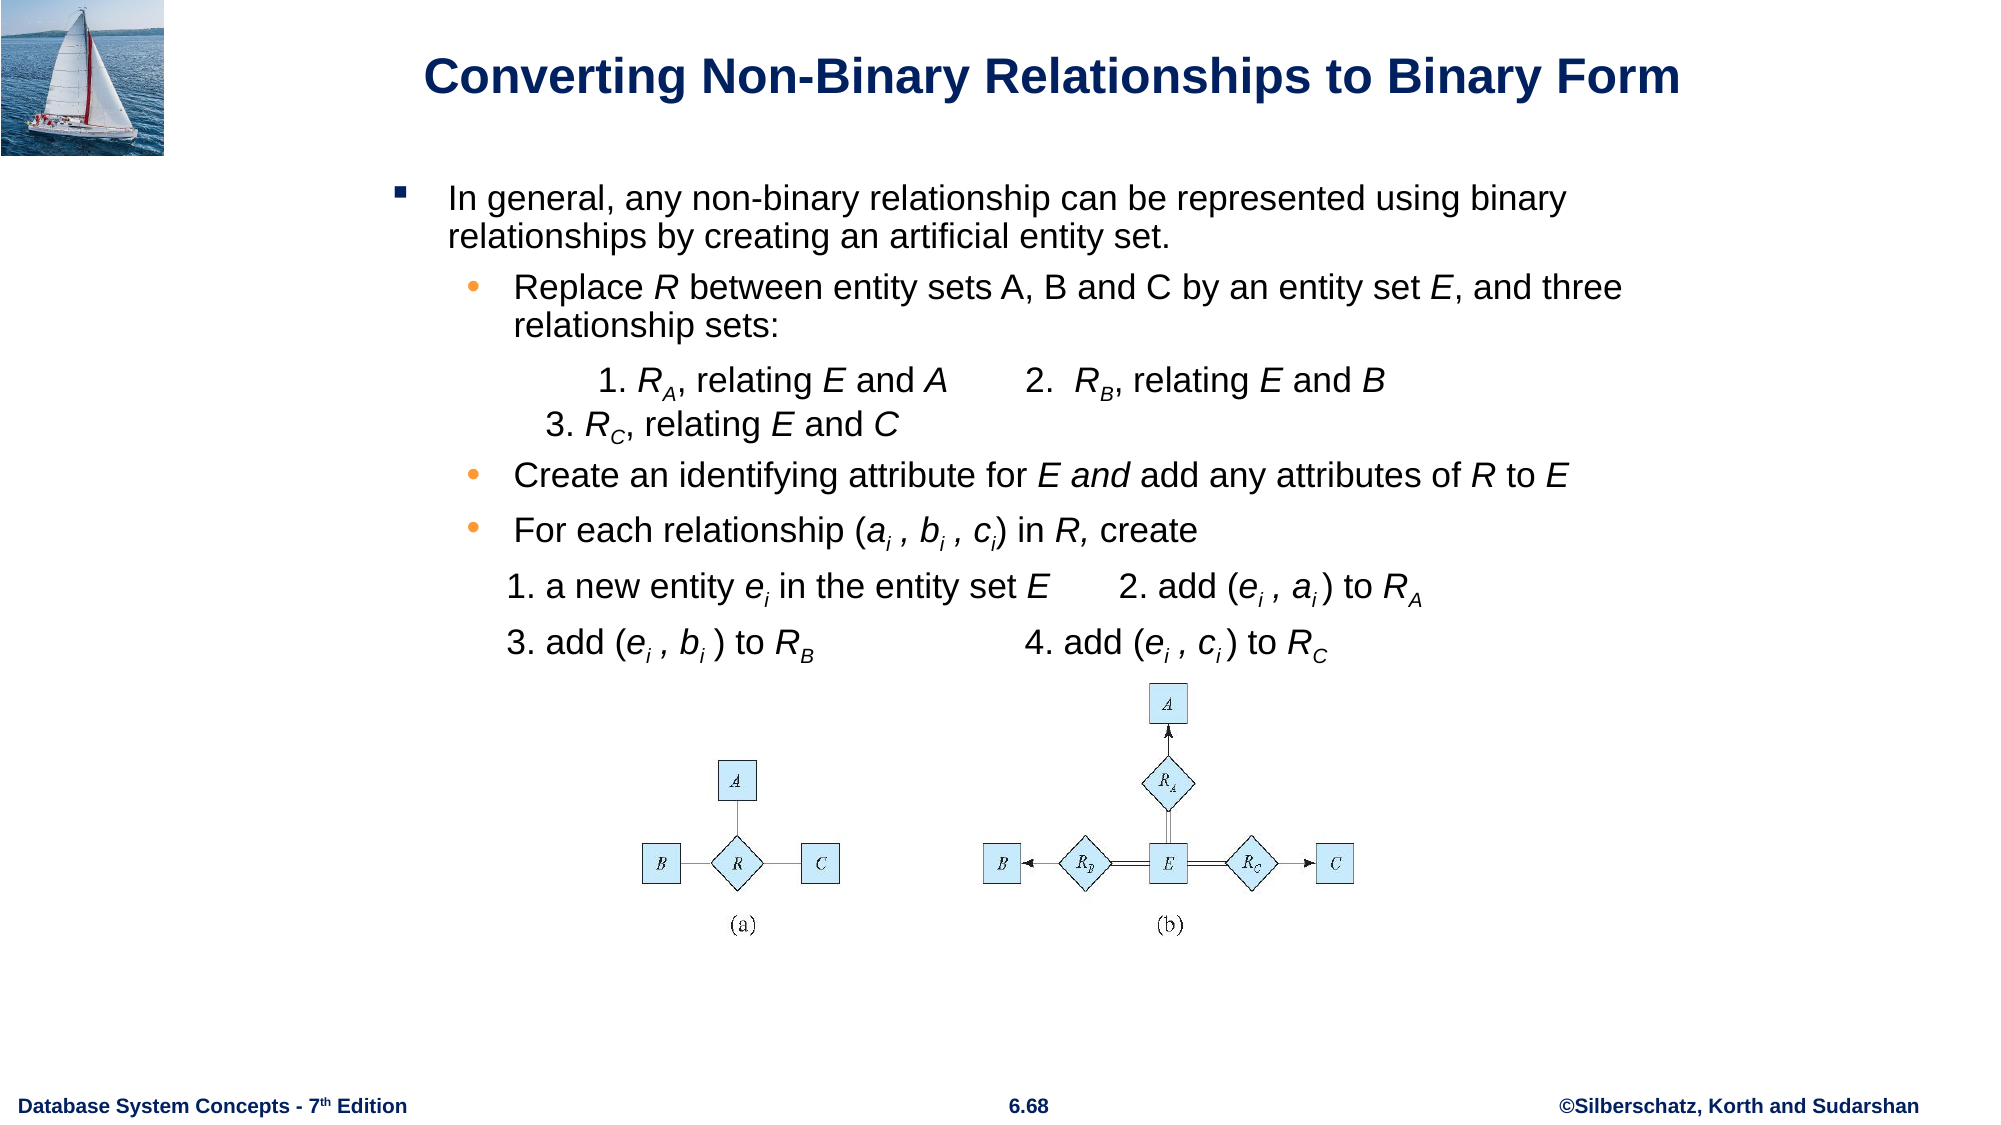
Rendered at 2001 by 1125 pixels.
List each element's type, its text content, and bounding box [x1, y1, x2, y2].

list In general, any non-binary relationship can be represented using binary relationships by creating an artificial entity set. Replace R between entity sets A, B and C by an entity set E, and three relationship sets: 1. RA, relating E and A 2. RB, relating E and B 3. RC, relating E and C Create an identifying attribute for E and add any attributes of R to E For each relationship (ai , bi , ci) in R, create 1. a new entity ei in the entity set E 2. add (ei , ai ) to RA 3. add (ei , bi ) to RB 4. add (ei , ci ) to RC [376, 172, 1692, 694]
title Converting Non-Binary Relationships to Binary Form [390, 11, 1716, 112]
picture [1, 0, 164, 156]
picture [642, 683, 1354, 937]
